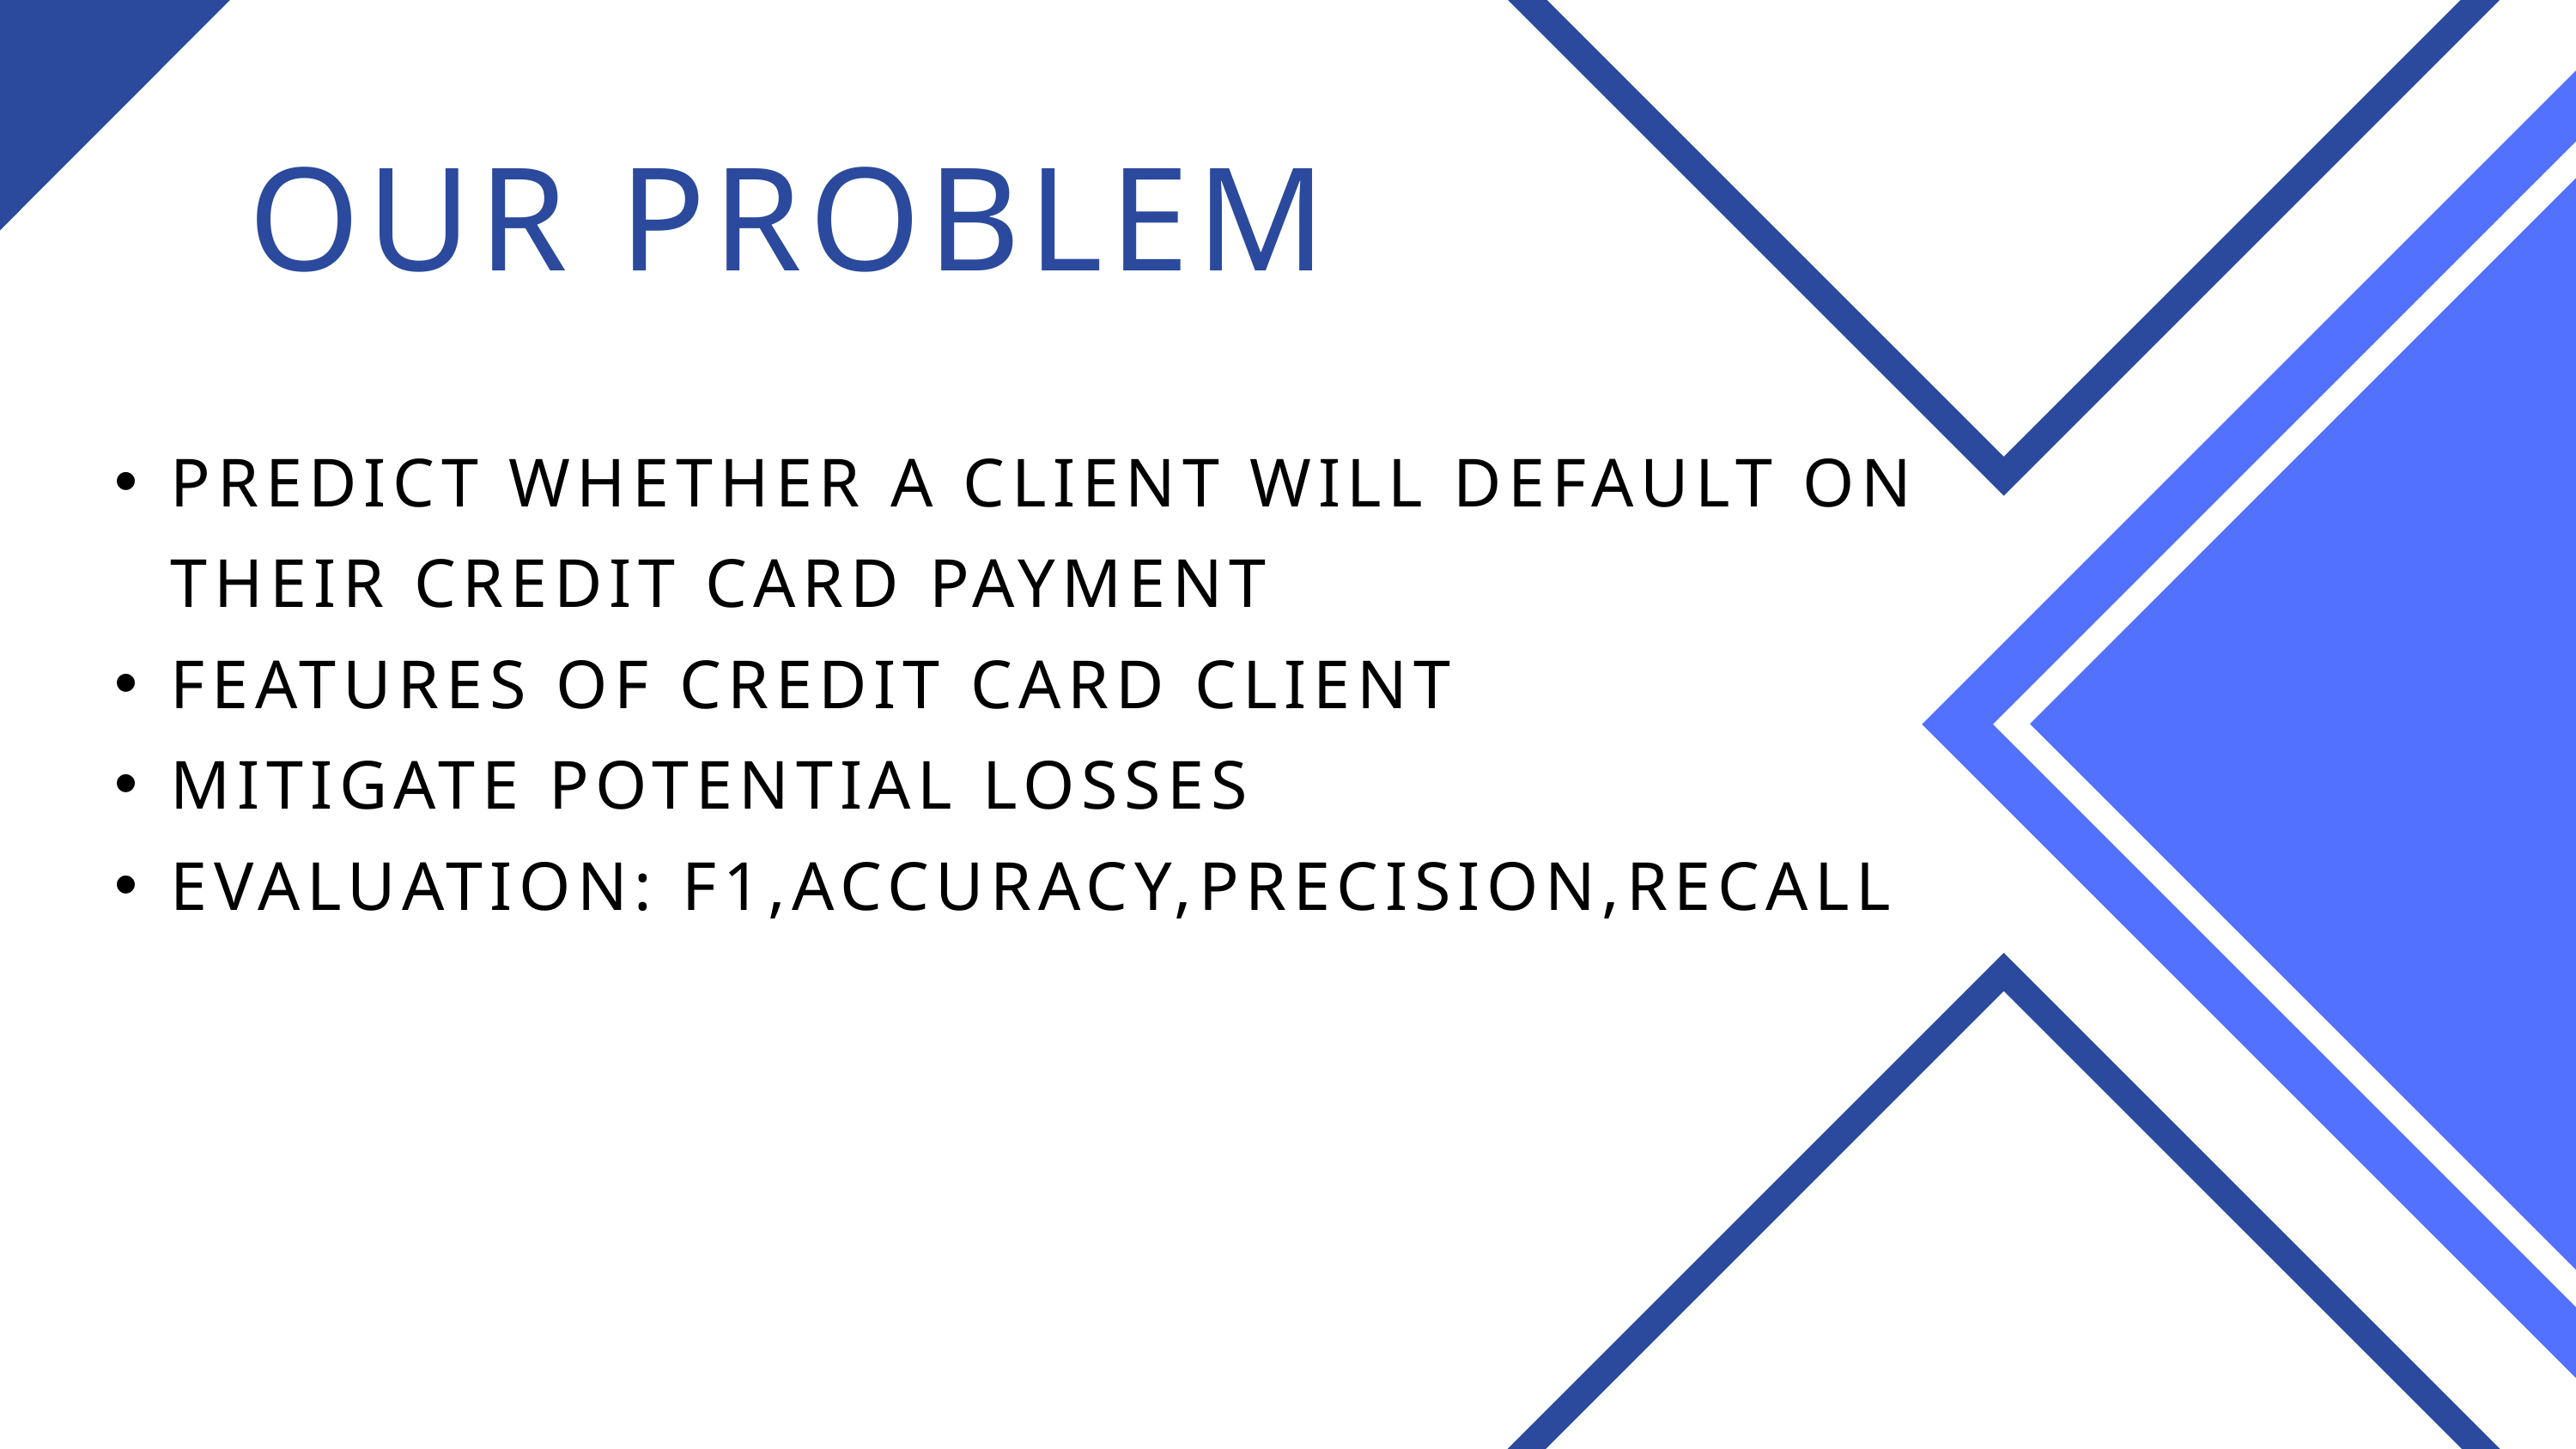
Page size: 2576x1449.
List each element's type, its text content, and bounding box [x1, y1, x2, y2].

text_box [2113, 323, 2159, 1131]
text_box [0, 0, 231, 231]
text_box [1569, 1132, 2439, 1449]
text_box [2441, 1143, 2576, 1187]
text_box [2163, 312, 2576, 1137]
text_box OUR PROBLEM [144, 149, 1432, 300]
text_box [2441, 261, 2576, 311]
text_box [1569, 0, 2439, 317]
text_box PREDICT WHETHER A CLIENT WILL DEFAULT ON THEIR CREDIT CARD PAYMENT FEATURES OF CREDIT CARD CLIENT MITIGATE POTENTIAL LOSSES EVALUATION: F1,ACCURACY,PRECISION,RECALL [58, 419, 1923, 1020]
